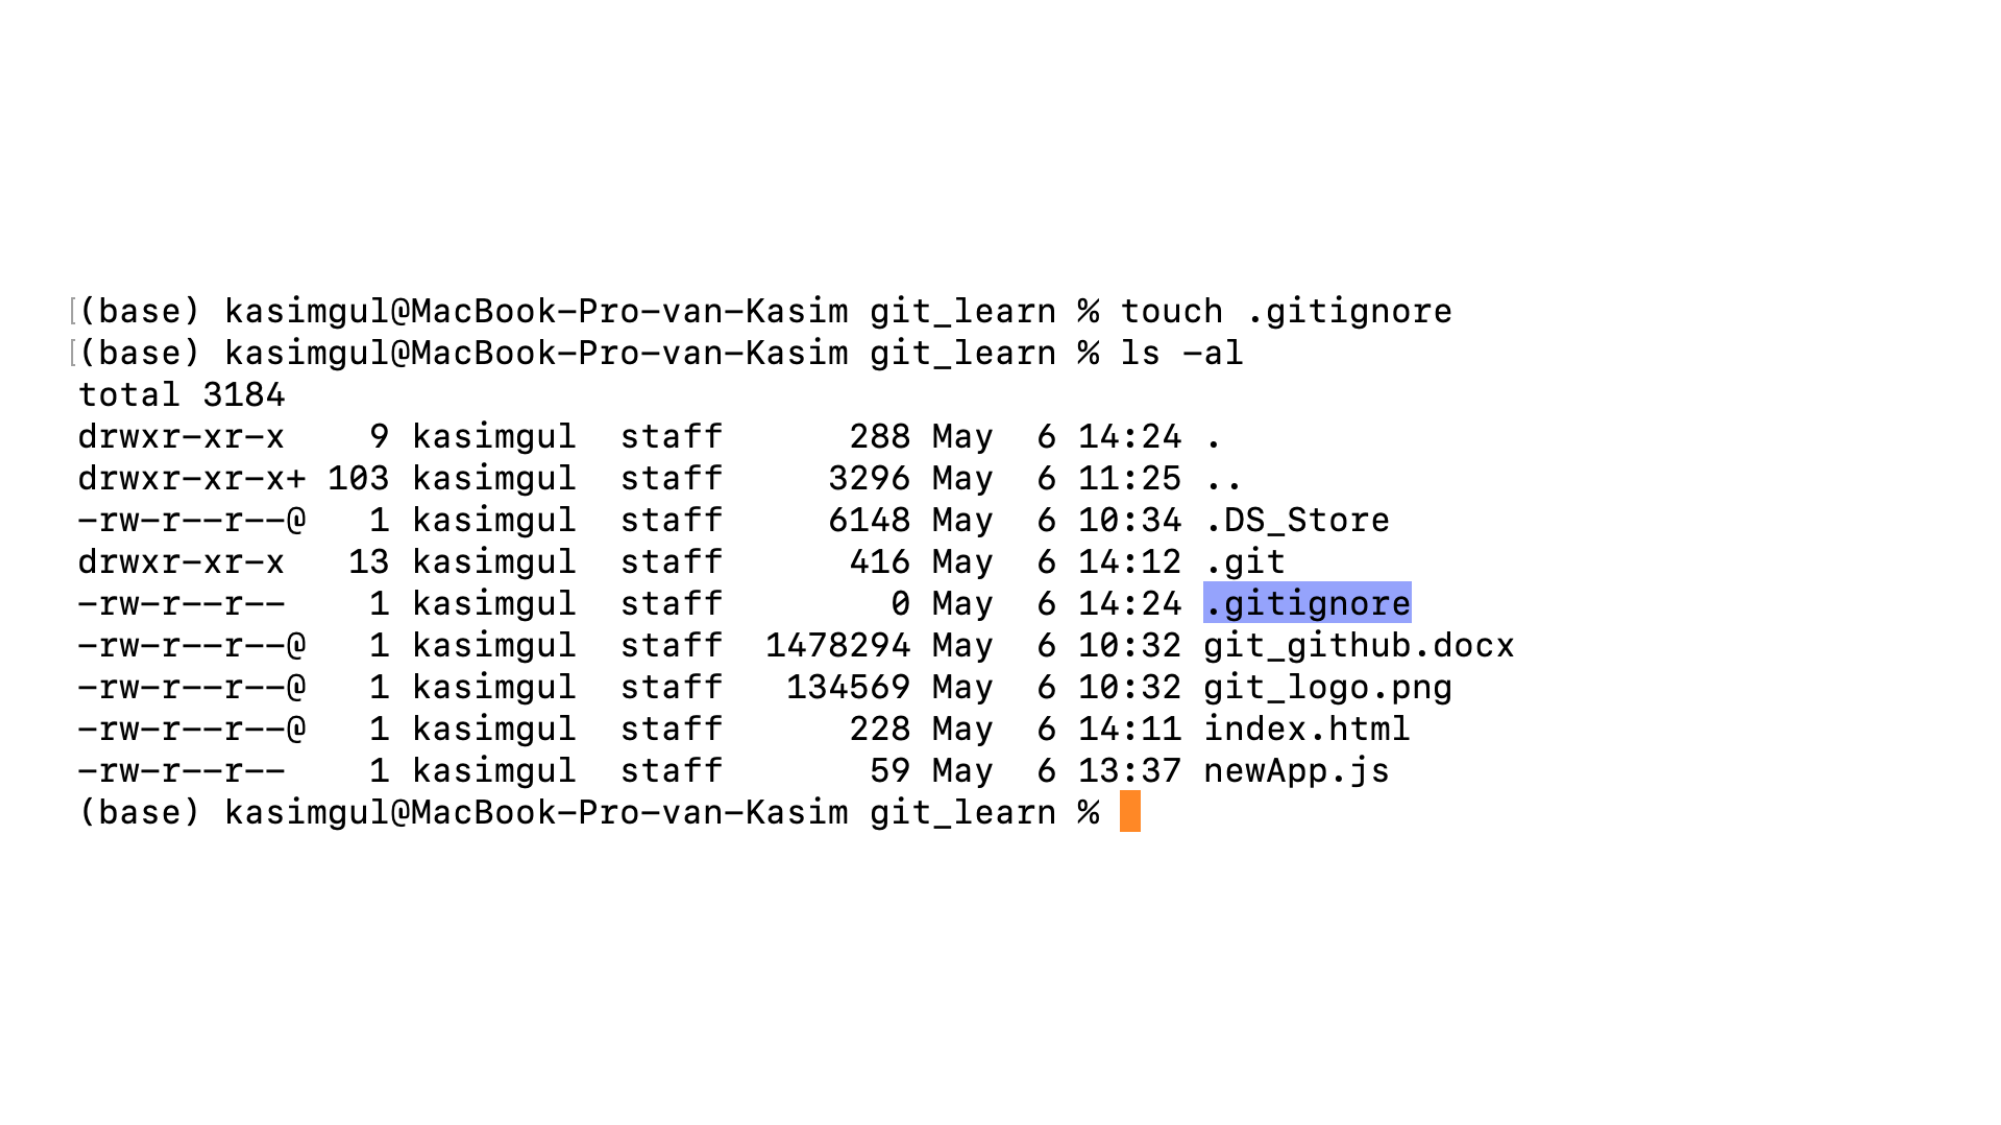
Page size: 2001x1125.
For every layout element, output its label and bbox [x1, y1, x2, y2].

picture [69, 291, 1931, 834]
